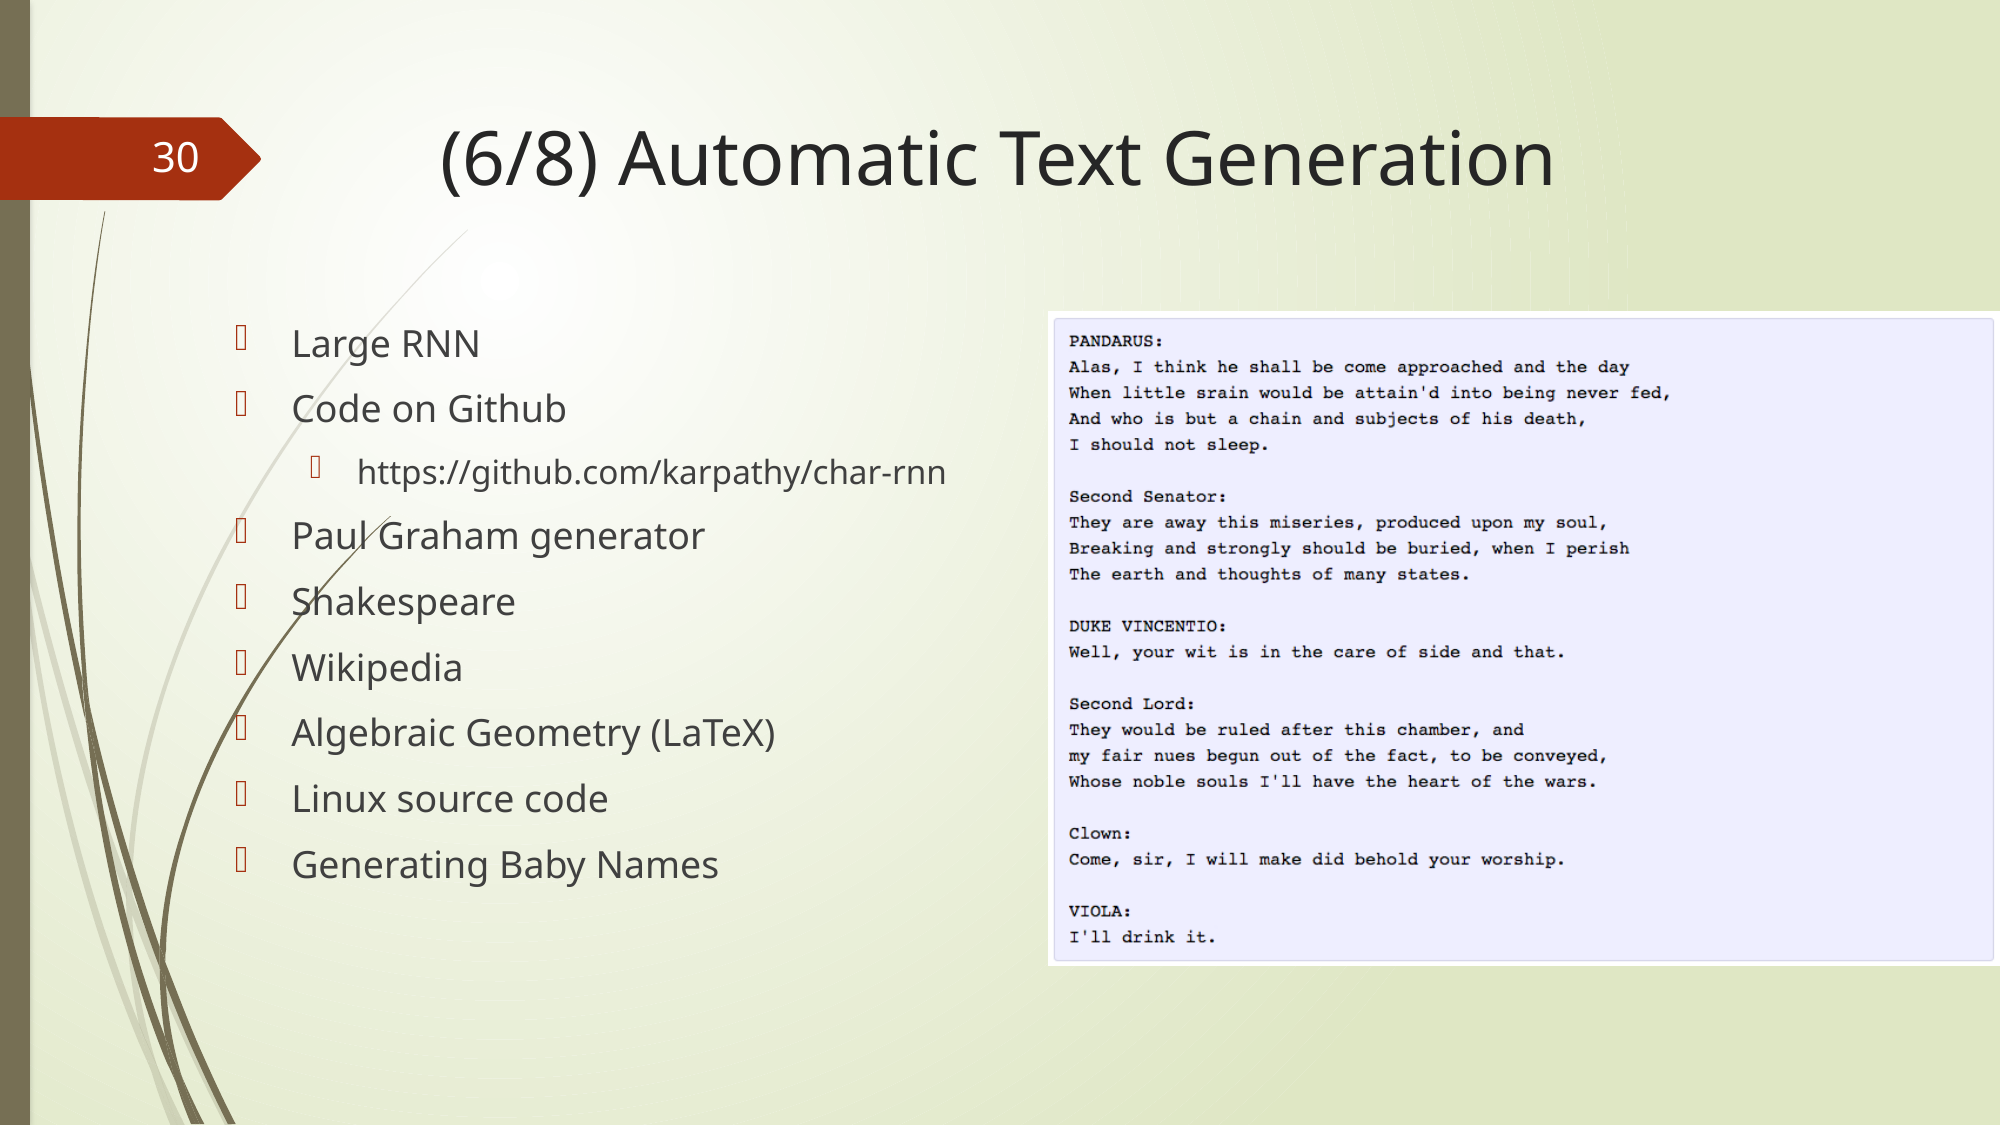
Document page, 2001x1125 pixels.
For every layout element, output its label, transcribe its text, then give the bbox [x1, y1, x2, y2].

slide_number 30 [87, 129, 216, 190]
picture [1047, 311, 2000, 966]
list Large RNN Code on Github https://github.com/karpathy/char-rnn Paul Graham generator Shakespeare Wikipedia Algebraic Geometry (LaTeX) Linux source code Generating Baby Names [219, 311, 1780, 1021]
title (6/8) Automatic Text Generation [425, 102, 1888, 311]
